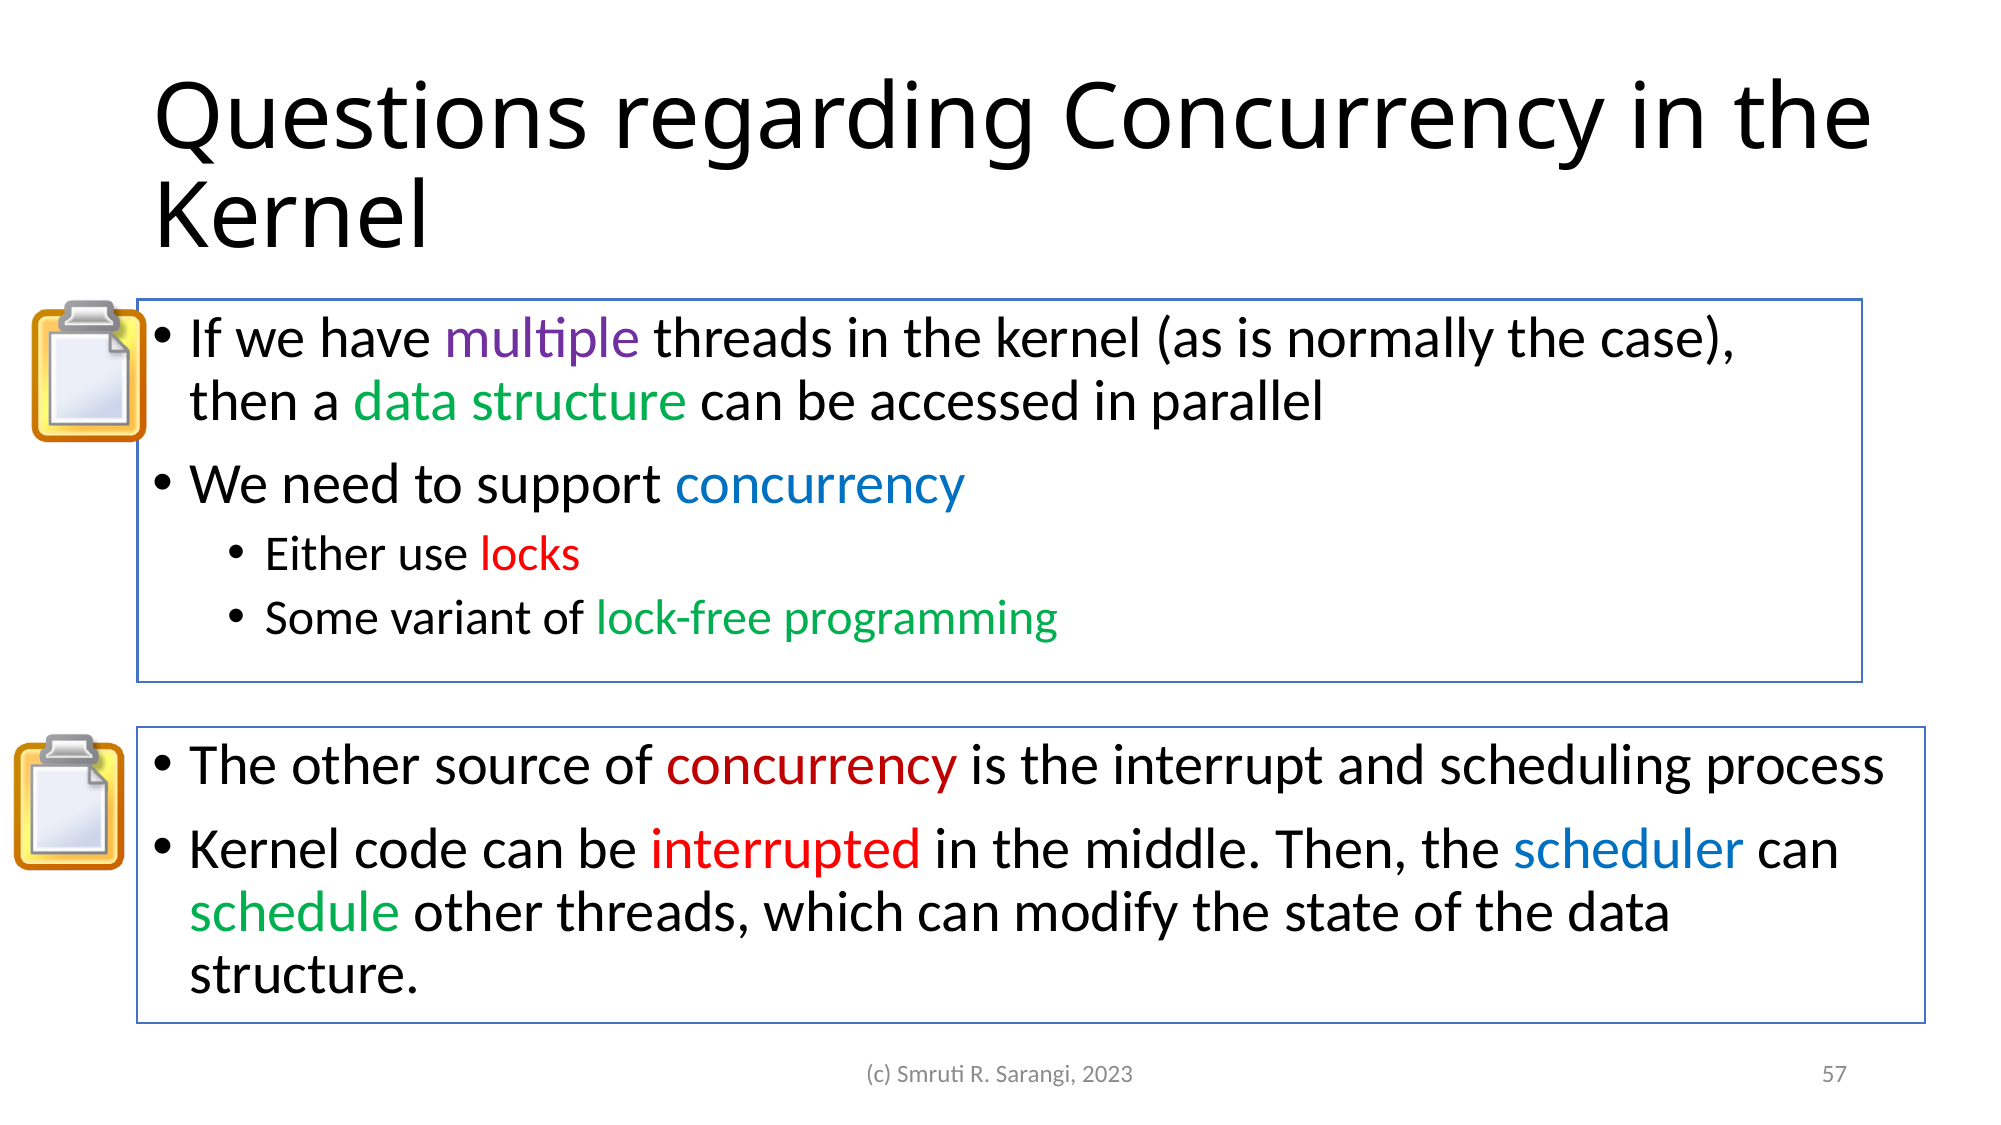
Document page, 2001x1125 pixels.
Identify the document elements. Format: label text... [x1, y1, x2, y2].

footer (c) Smruti R. Sarangi, 2023 [662, 1042, 1338, 1103]
picture [17, 299, 161, 443]
title Questions regarding Concurrency in the Kernel [137, 59, 1925, 278]
text_box The other source of concurrency is the interrupt and scheduling process Kernel code can be interrupted in the middle. Then, the scheduler can schedule other threads, which can modify the state of the data structure. [136, 726, 1926, 1024]
picture [0, 733, 138, 871]
slide_number 57 [1412, 1042, 1863, 1103]
list If we have multiple threads in the kernel (as is normally the case), then a data structure can be accessed in parallel We need to support concurrency Either use locks Some variant of lock-free programming [136, 298, 1863, 683]
